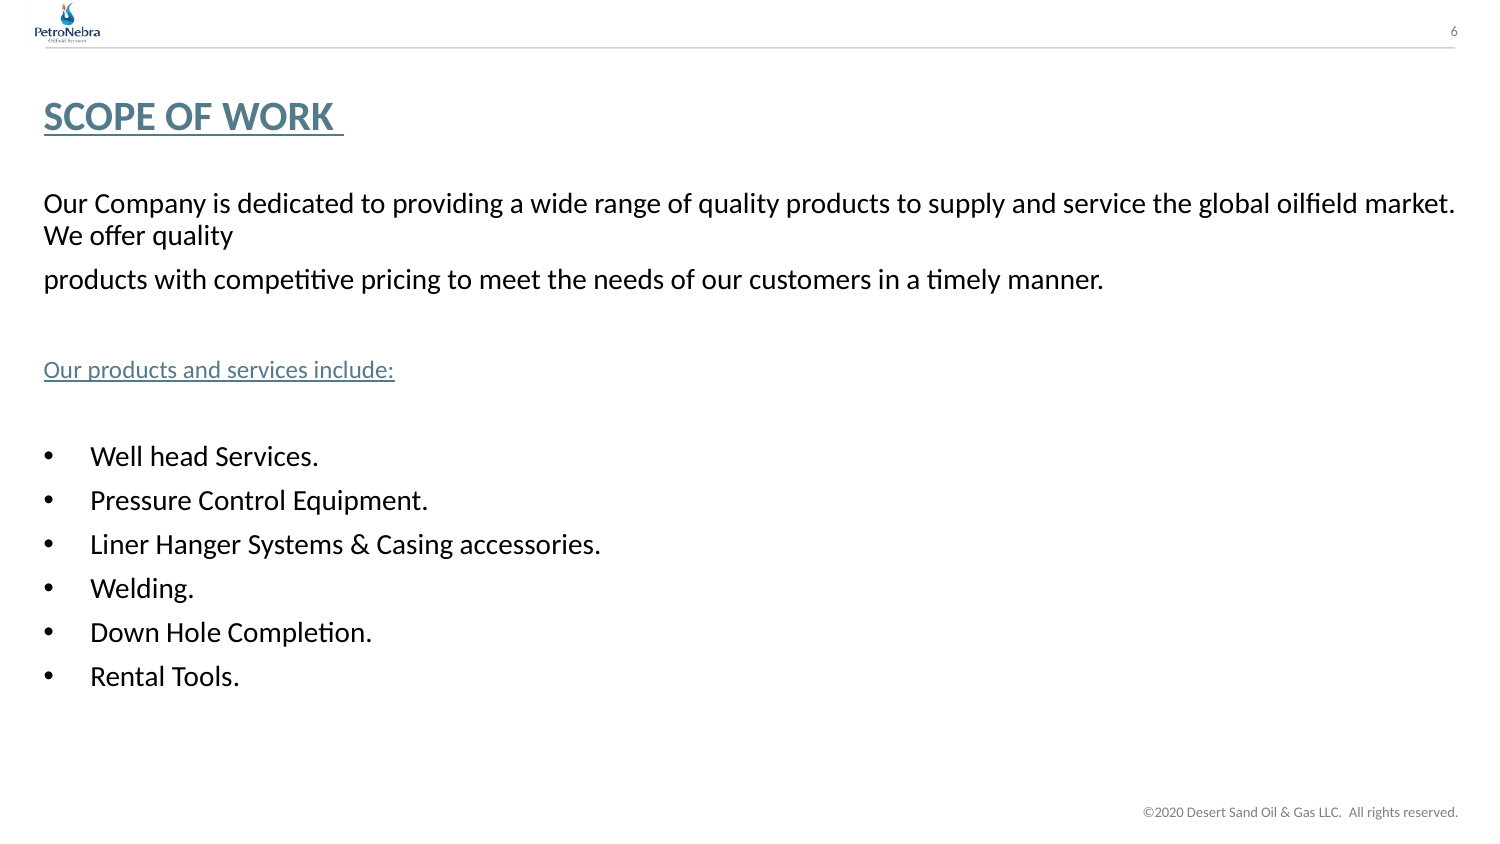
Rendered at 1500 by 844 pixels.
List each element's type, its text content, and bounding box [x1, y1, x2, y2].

list Our Company is dedicated to providing a wide range of quality products to supply and service the global oilfield market. We offer quality products with competitive pricing to meet the needs of our customers in a timely manner. Our products and services include: Well head Services. Pressure Control Equipment. Liner Hanger Systems & Casing accessories. Welding. Down Hole Completion. Rental Tools. [28, 138, 1474, 776]
title SCOPE OF WORK [28, 69, 1458, 138]
slide_number 5 [1417, 7, 1473, 53]
picture [27, 0, 105, 45]
